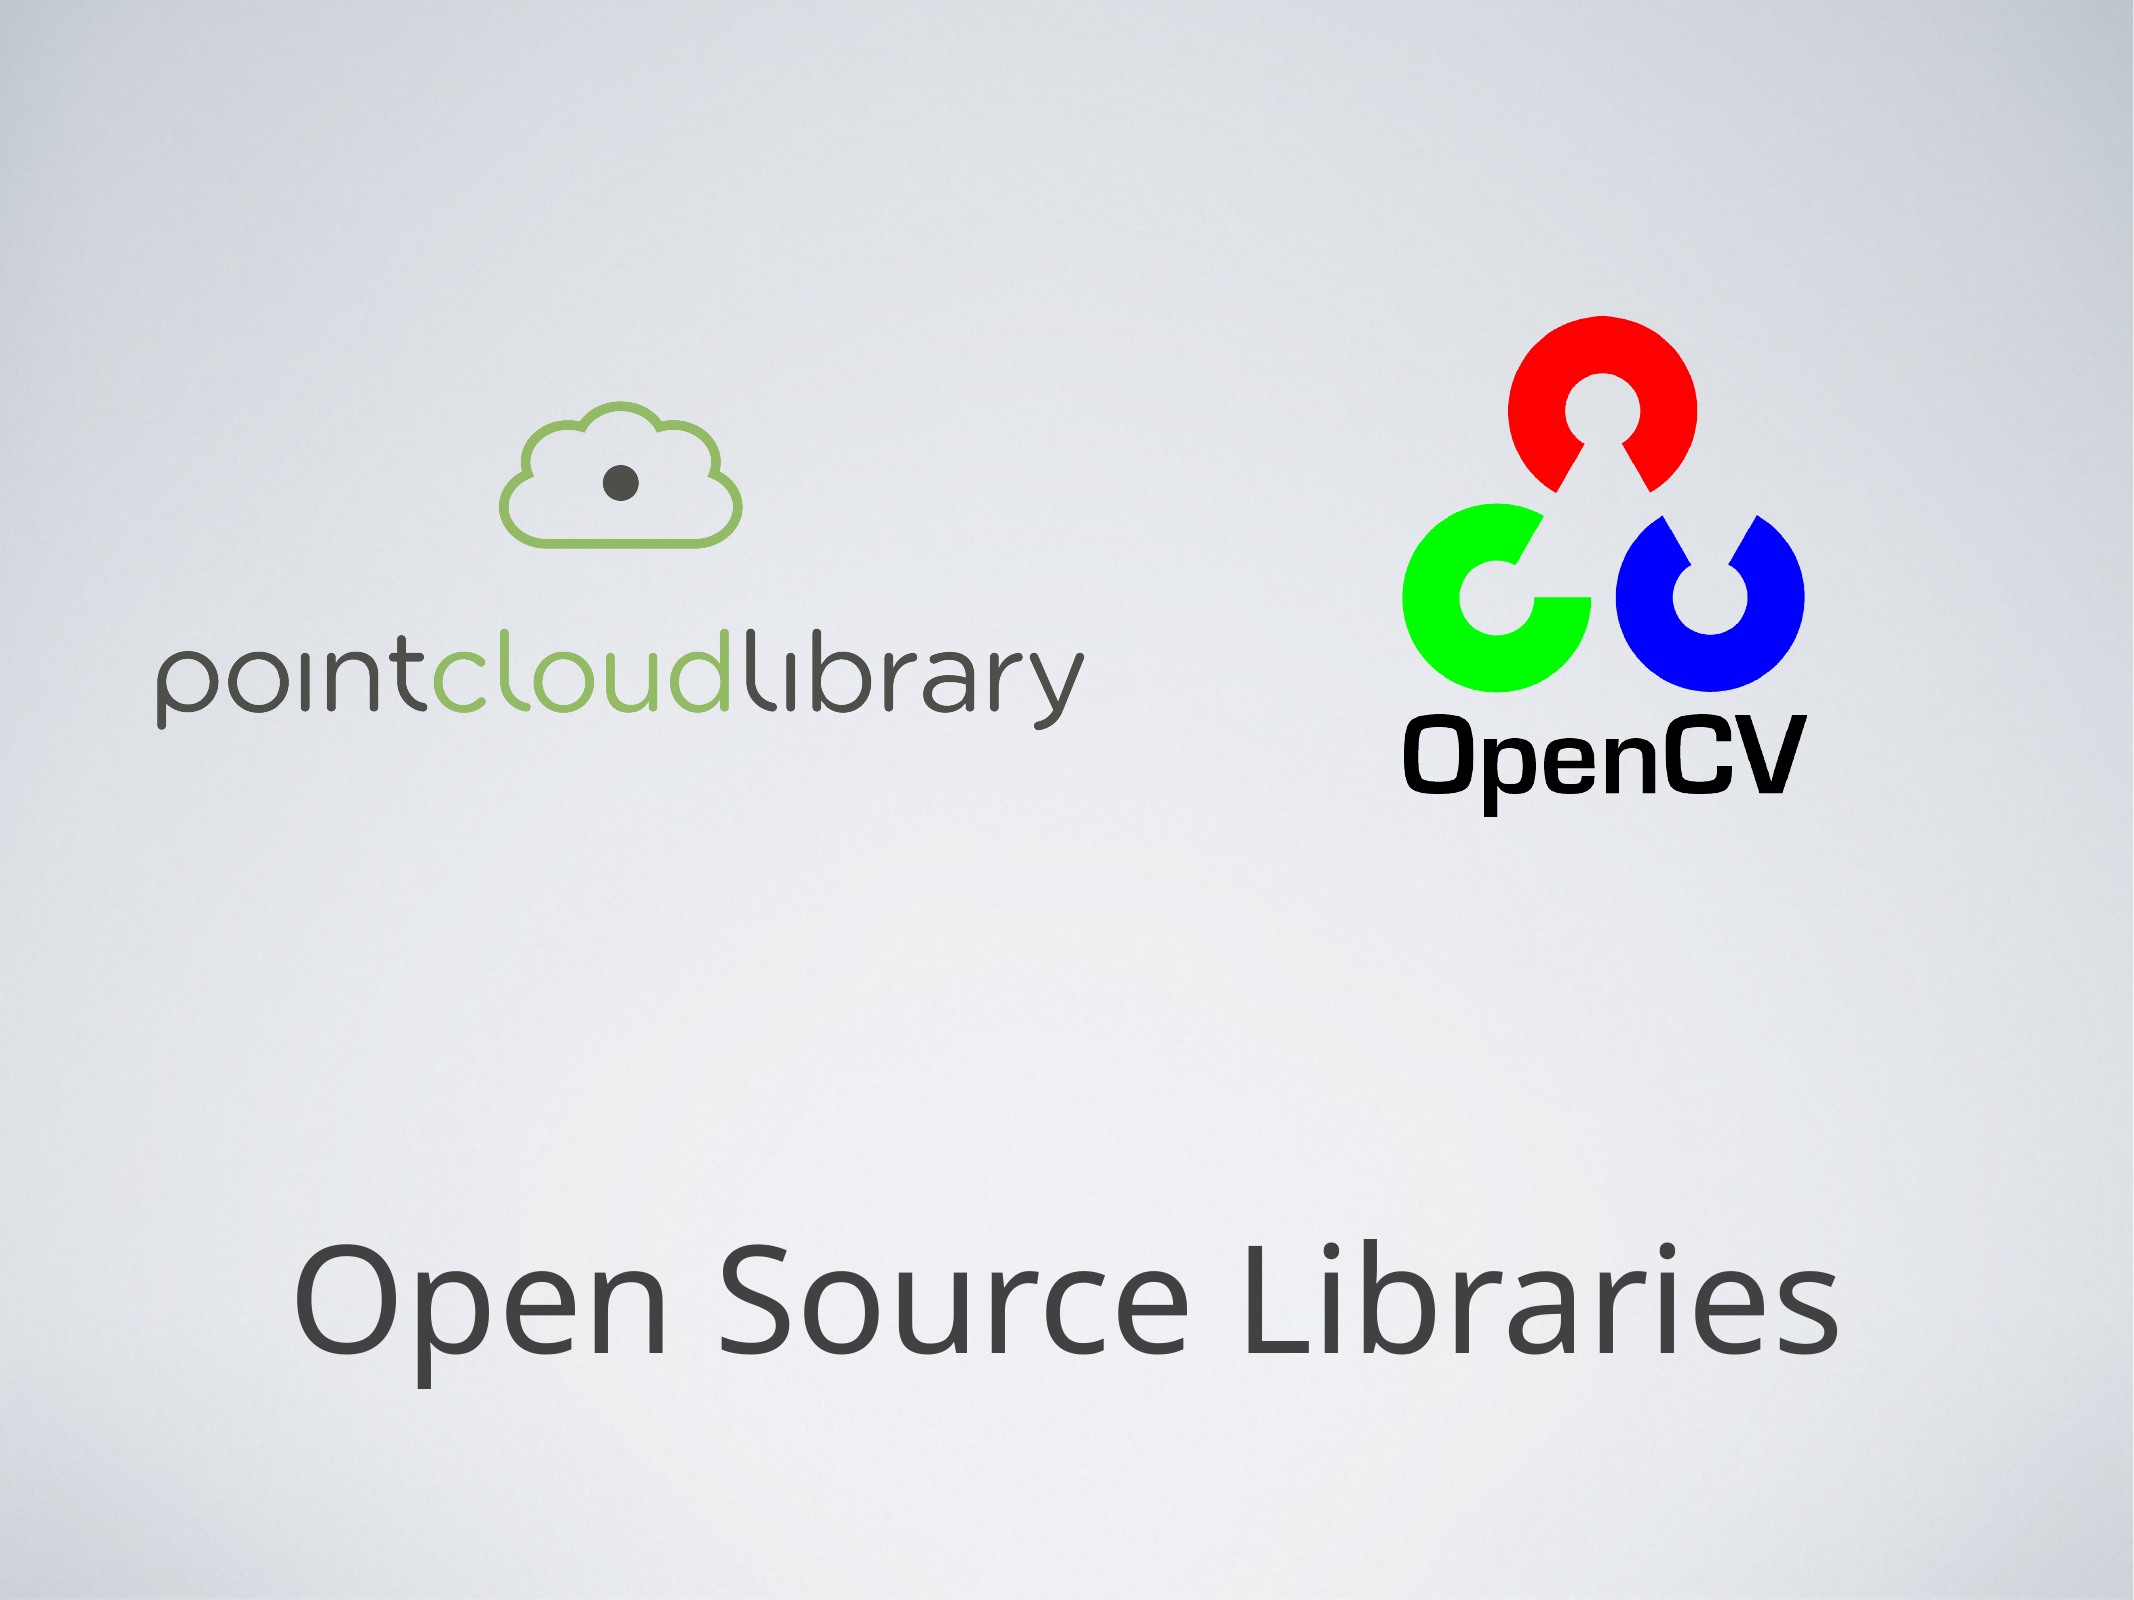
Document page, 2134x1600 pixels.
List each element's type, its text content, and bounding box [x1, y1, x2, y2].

picture [0, 0, 2134, 1600]
title Open Source Libraries [58, 1185, 2075, 1392]
